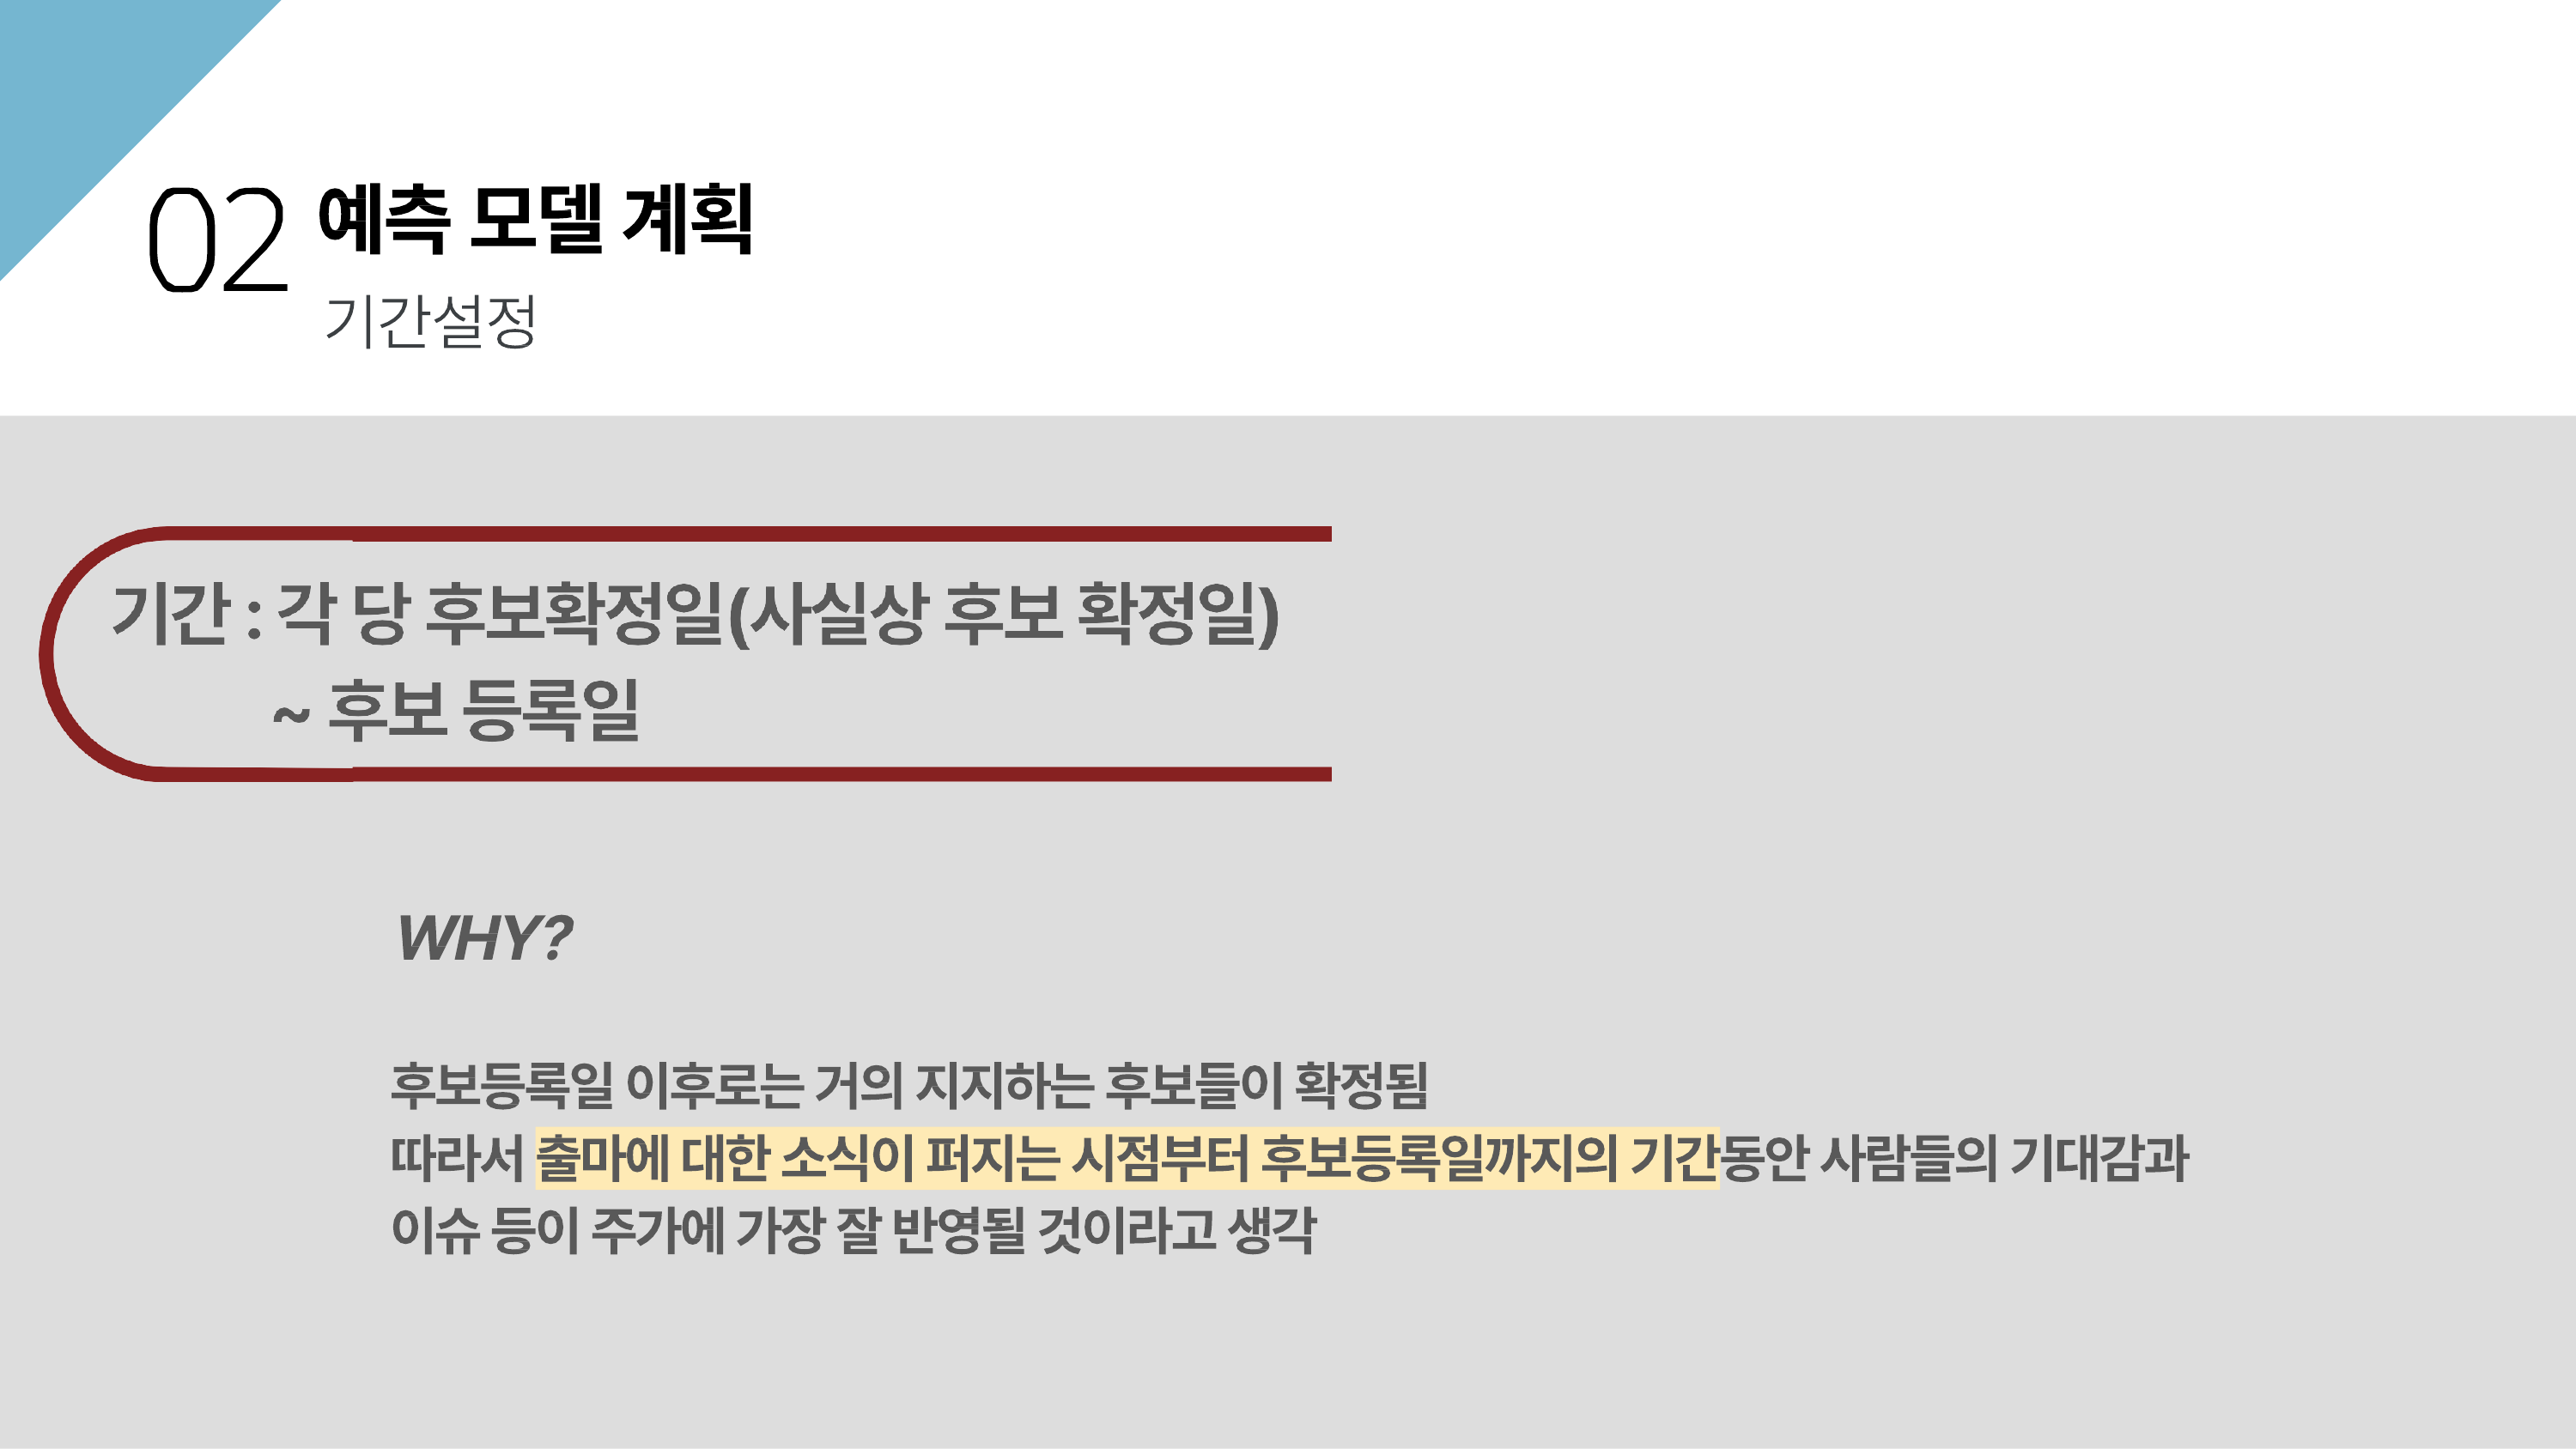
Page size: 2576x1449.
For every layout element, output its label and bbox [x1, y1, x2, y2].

text_box [1916, 1161, 1951, 1182]
text_box [1125, 1163, 1157, 1182]
text_box [1108, 1062, 1148, 1073]
text_box [1005, 1062, 1035, 1075]
text_box [438, 1138, 465, 1172]
text_box [1517, 1134, 1531, 1182]
text_box [863, 1064, 890, 1089]
text_box [2080, 1134, 2098, 1182]
text_box [2131, 1134, 2146, 1161]
text_box [1177, 1210, 1212, 1239]
text_box [471, 188, 536, 246]
text_box [916, 1066, 947, 1101]
text_box [480, 1137, 511, 1173]
text_box [1195, 1080, 1240, 1086]
text_box [693, 182, 736, 196]
text_box [623, 185, 671, 252]
text_box [728, 1146, 753, 1165]
text_box [671, 1064, 760, 1110]
text_box [1167, 1136, 1201, 1158]
text_box [924, 1206, 938, 1242]
text_box [1577, 1137, 1605, 1161]
text_box [716, 1206, 724, 1255]
text_box [1022, 1167, 1056, 1181]
text_box [462, 294, 479, 324]
text_box [1530, 1138, 1562, 1173]
text_box [683, 1139, 704, 1172]
text_box [444, 325, 481, 349]
text_box [1208, 1138, 1235, 1172]
text_box [592, 1233, 636, 1255]
text_box [1201, 1063, 1235, 1078]
text_box [945, 1235, 979, 1255]
text_box [407, 1139, 422, 1171]
text_box [434, 296, 466, 324]
text_box [0, 0, 282, 282]
text_box [953, 1134, 968, 1182]
text_box [1236, 1236, 1270, 1255]
picture [39, 526, 1332, 783]
text_box [1449, 1160, 1483, 1182]
text_box [961, 1066, 993, 1101]
text_box [675, 183, 685, 255]
text_box [2107, 1162, 2139, 1182]
text_box [1393, 1093, 1426, 1110]
text_box [1231, 1134, 1248, 1183]
text_box [1327, 1062, 1341, 1094]
text_box [1958, 1137, 1984, 1161]
text_box [1564, 1134, 1571, 1182]
text_box [2099, 1137, 2126, 1162]
text_box [1340, 1064, 1370, 1091]
text_box [1631, 1139, 1657, 1174]
text_box [397, 1074, 430, 1091]
text_box [1200, 1088, 1236, 1110]
text_box [1485, 1139, 1501, 1173]
text_box [1868, 1137, 1895, 1161]
text_box [1683, 1165, 1716, 1182]
text_box [2148, 1138, 2172, 1161]
text_box [661, 1134, 668, 1182]
text_box [1084, 1210, 1110, 1245]
text_box [768, 1206, 811, 1255]
text_box [149, 187, 216, 293]
text_box [326, 300, 355, 339]
text_box [994, 1062, 1002, 1110]
text_box [691, 197, 737, 230]
text_box [436, 1064, 481, 1105]
text_box [1036, 1062, 1095, 1110]
text_box [1664, 1134, 1672, 1182]
text_box [594, 1209, 635, 1231]
text_box [1357, 1164, 1390, 1182]
text_box [497, 1208, 531, 1226]
text_box [904, 1134, 912, 1183]
text_box [578, 1088, 612, 1109]
text_box [1872, 1164, 1905, 1182]
text_box [496, 329, 533, 349]
text_box [872, 1137, 899, 1172]
text_box [733, 1167, 767, 1182]
text_box [1474, 1134, 1482, 1159]
text_box [739, 183, 750, 232]
text_box [1726, 1164, 1759, 1183]
text_box [535, 1126, 1721, 1191]
text_box [491, 1228, 536, 1234]
text_box [1955, 1165, 1987, 1173]
text_box [672, 1062, 713, 1073]
text_box [1158, 1206, 1173, 1255]
text_box [1017, 1157, 1060, 1163]
text_box [380, 299, 408, 329]
text_box [550, 222, 602, 254]
text_box [388, 183, 448, 216]
text_box [1989, 1134, 1996, 1183]
text_box [386, 218, 451, 227]
text_box [223, 187, 288, 291]
text_box [400, 915, 462, 960]
text_box [1273, 1062, 1281, 1110]
text_box [370, 183, 380, 255]
text_box [1227, 1206, 1270, 1236]
text_box [1005, 1134, 1012, 1182]
text_box [766, 1064, 800, 1081]
text_box [2011, 1139, 2038, 1174]
text_box [860, 1093, 893, 1100]
text_box [826, 1136, 857, 1161]
text_box [783, 1137, 825, 1162]
text_box [628, 1064, 653, 1100]
text_box [2044, 1134, 2051, 1182]
text_box [1303, 1206, 1318, 1235]
text_box [569, 1206, 577, 1255]
text_box [1296, 1071, 1327, 1094]
text_box [813, 1206, 827, 1235]
text_box [659, 1062, 666, 1110]
text_box [787, 1235, 821, 1255]
text_box [612, 1134, 659, 1182]
text_box [1162, 1161, 1206, 1182]
text_box [781, 1160, 826, 1177]
text_box [489, 299, 520, 327]
text_box [760, 1085, 805, 1091]
text_box [392, 1139, 406, 1171]
text_box [366, 294, 371, 349]
text_box [1352, 1135, 1441, 1166]
text_box [834, 1164, 867, 1182]
text_box [900, 1238, 933, 1254]
text_box [1172, 1227, 1217, 1249]
text_box [1297, 1061, 1325, 1070]
text_box [438, 1208, 479, 1230]
text_box [950, 1062, 957, 1110]
text_box [1367, 1062, 1382, 1091]
text_box [1129, 1210, 1157, 1244]
text_box [541, 186, 572, 219]
text_box [971, 1138, 1003, 1173]
text_box [982, 1209, 1014, 1232]
text_box [544, 914, 574, 947]
text_box [1348, 1091, 1382, 1110]
text_box [1106, 1064, 1195, 1110]
text_box [860, 1134, 867, 1163]
text_box [1116, 1137, 1146, 1162]
text_box [990, 1206, 1024, 1254]
text_box [1498, 1139, 1514, 1175]
text_box [496, 1236, 531, 1255]
text_box [505, 1134, 522, 1183]
text_box [894, 1062, 902, 1110]
text_box [517, 294, 533, 328]
text_box [1302, 1096, 1335, 1110]
text_box [1707, 1134, 1721, 1169]
text_box [1820, 1137, 1850, 1173]
text_box [1105, 1134, 1113, 1183]
text_box [1043, 1234, 1081, 1255]
text_box [1143, 1134, 1157, 1162]
text_box [1116, 1206, 1123, 1255]
text_box [454, 915, 502, 960]
text_box [1796, 1134, 1811, 1169]
text_box [1279, 1236, 1311, 1255]
text_box [843, 1233, 878, 1254]
text_box [939, 1206, 979, 1235]
text_box [392, 1092, 435, 1110]
text_box [757, 1134, 771, 1170]
text_box [392, 1210, 419, 1245]
text_box [1916, 1135, 1950, 1151]
text_box [894, 1210, 918, 1234]
text_box [1576, 1165, 1607, 1173]
text_box [1072, 1137, 1103, 1173]
text_box [1007, 1076, 1033, 1100]
text_box [816, 1062, 857, 1110]
text_box [1419, 1062, 1426, 1091]
text_box [486, 1092, 520, 1110]
text_box [1386, 1064, 1418, 1090]
text_box [868, 1206, 883, 1232]
text_box [481, 1063, 570, 1094]
text_box [1609, 1134, 1616, 1183]
text_box [319, 184, 366, 252]
text_box [538, 1210, 564, 1245]
text_box [2145, 1152, 2175, 1173]
text_box [1063, 1206, 1079, 1239]
text_box [547, 949, 558, 961]
text_box [927, 1138, 957, 1172]
text_box [1675, 1137, 1702, 1164]
text_box [565, 184, 586, 221]
text_box [1272, 1209, 1298, 1234]
text_box [571, 1063, 598, 1086]
text_box [423, 1134, 436, 1183]
text_box [1772, 1165, 1806, 1182]
text_box [504, 915, 546, 960]
text_box [590, 183, 600, 221]
text_box [537, 1155, 580, 1182]
text_box [726, 1134, 756, 1145]
text_box [1721, 1136, 1765, 1162]
text_box [538, 1134, 579, 1154]
text_box [388, 330, 425, 348]
text_box [583, 1138, 606, 1171]
text_box [1307, 1137, 1352, 1177]
text_box [1267, 1146, 1301, 1163]
text_box [417, 294, 431, 335]
text_box [1401, 1167, 1436, 1182]
text_box [1897, 1134, 1911, 1163]
text_box [2176, 1134, 2190, 1182]
text_box [531, 1095, 565, 1110]
text_box [392, 232, 443, 255]
text_box [1022, 1136, 1056, 1153]
text_box [2057, 1139, 2078, 1172]
text_box [1038, 1210, 1064, 1237]
text_box [706, 1134, 724, 1182]
text_box [765, 1094, 800, 1109]
text_box [604, 1061, 611, 1086]
text_box [1442, 1136, 1468, 1158]
text_box [393, 1061, 434, 1073]
text_box [1264, 1134, 1304, 1145]
text_box [1765, 1137, 1793, 1162]
text_box [1242, 1064, 1268, 1100]
text_box [836, 1209, 867, 1233]
text_box [636, 1211, 662, 1246]
text_box [1852, 1134, 1867, 1182]
text_box [1911, 1153, 1955, 1159]
text_box [436, 1233, 481, 1255]
text_box [467, 1134, 482, 1183]
text_box [1262, 1165, 1306, 1183]
text_box [701, 233, 750, 255]
text_box [667, 1206, 714, 1255]
text_box [737, 1211, 762, 1246]
text_box [424, 1206, 432, 1255]
